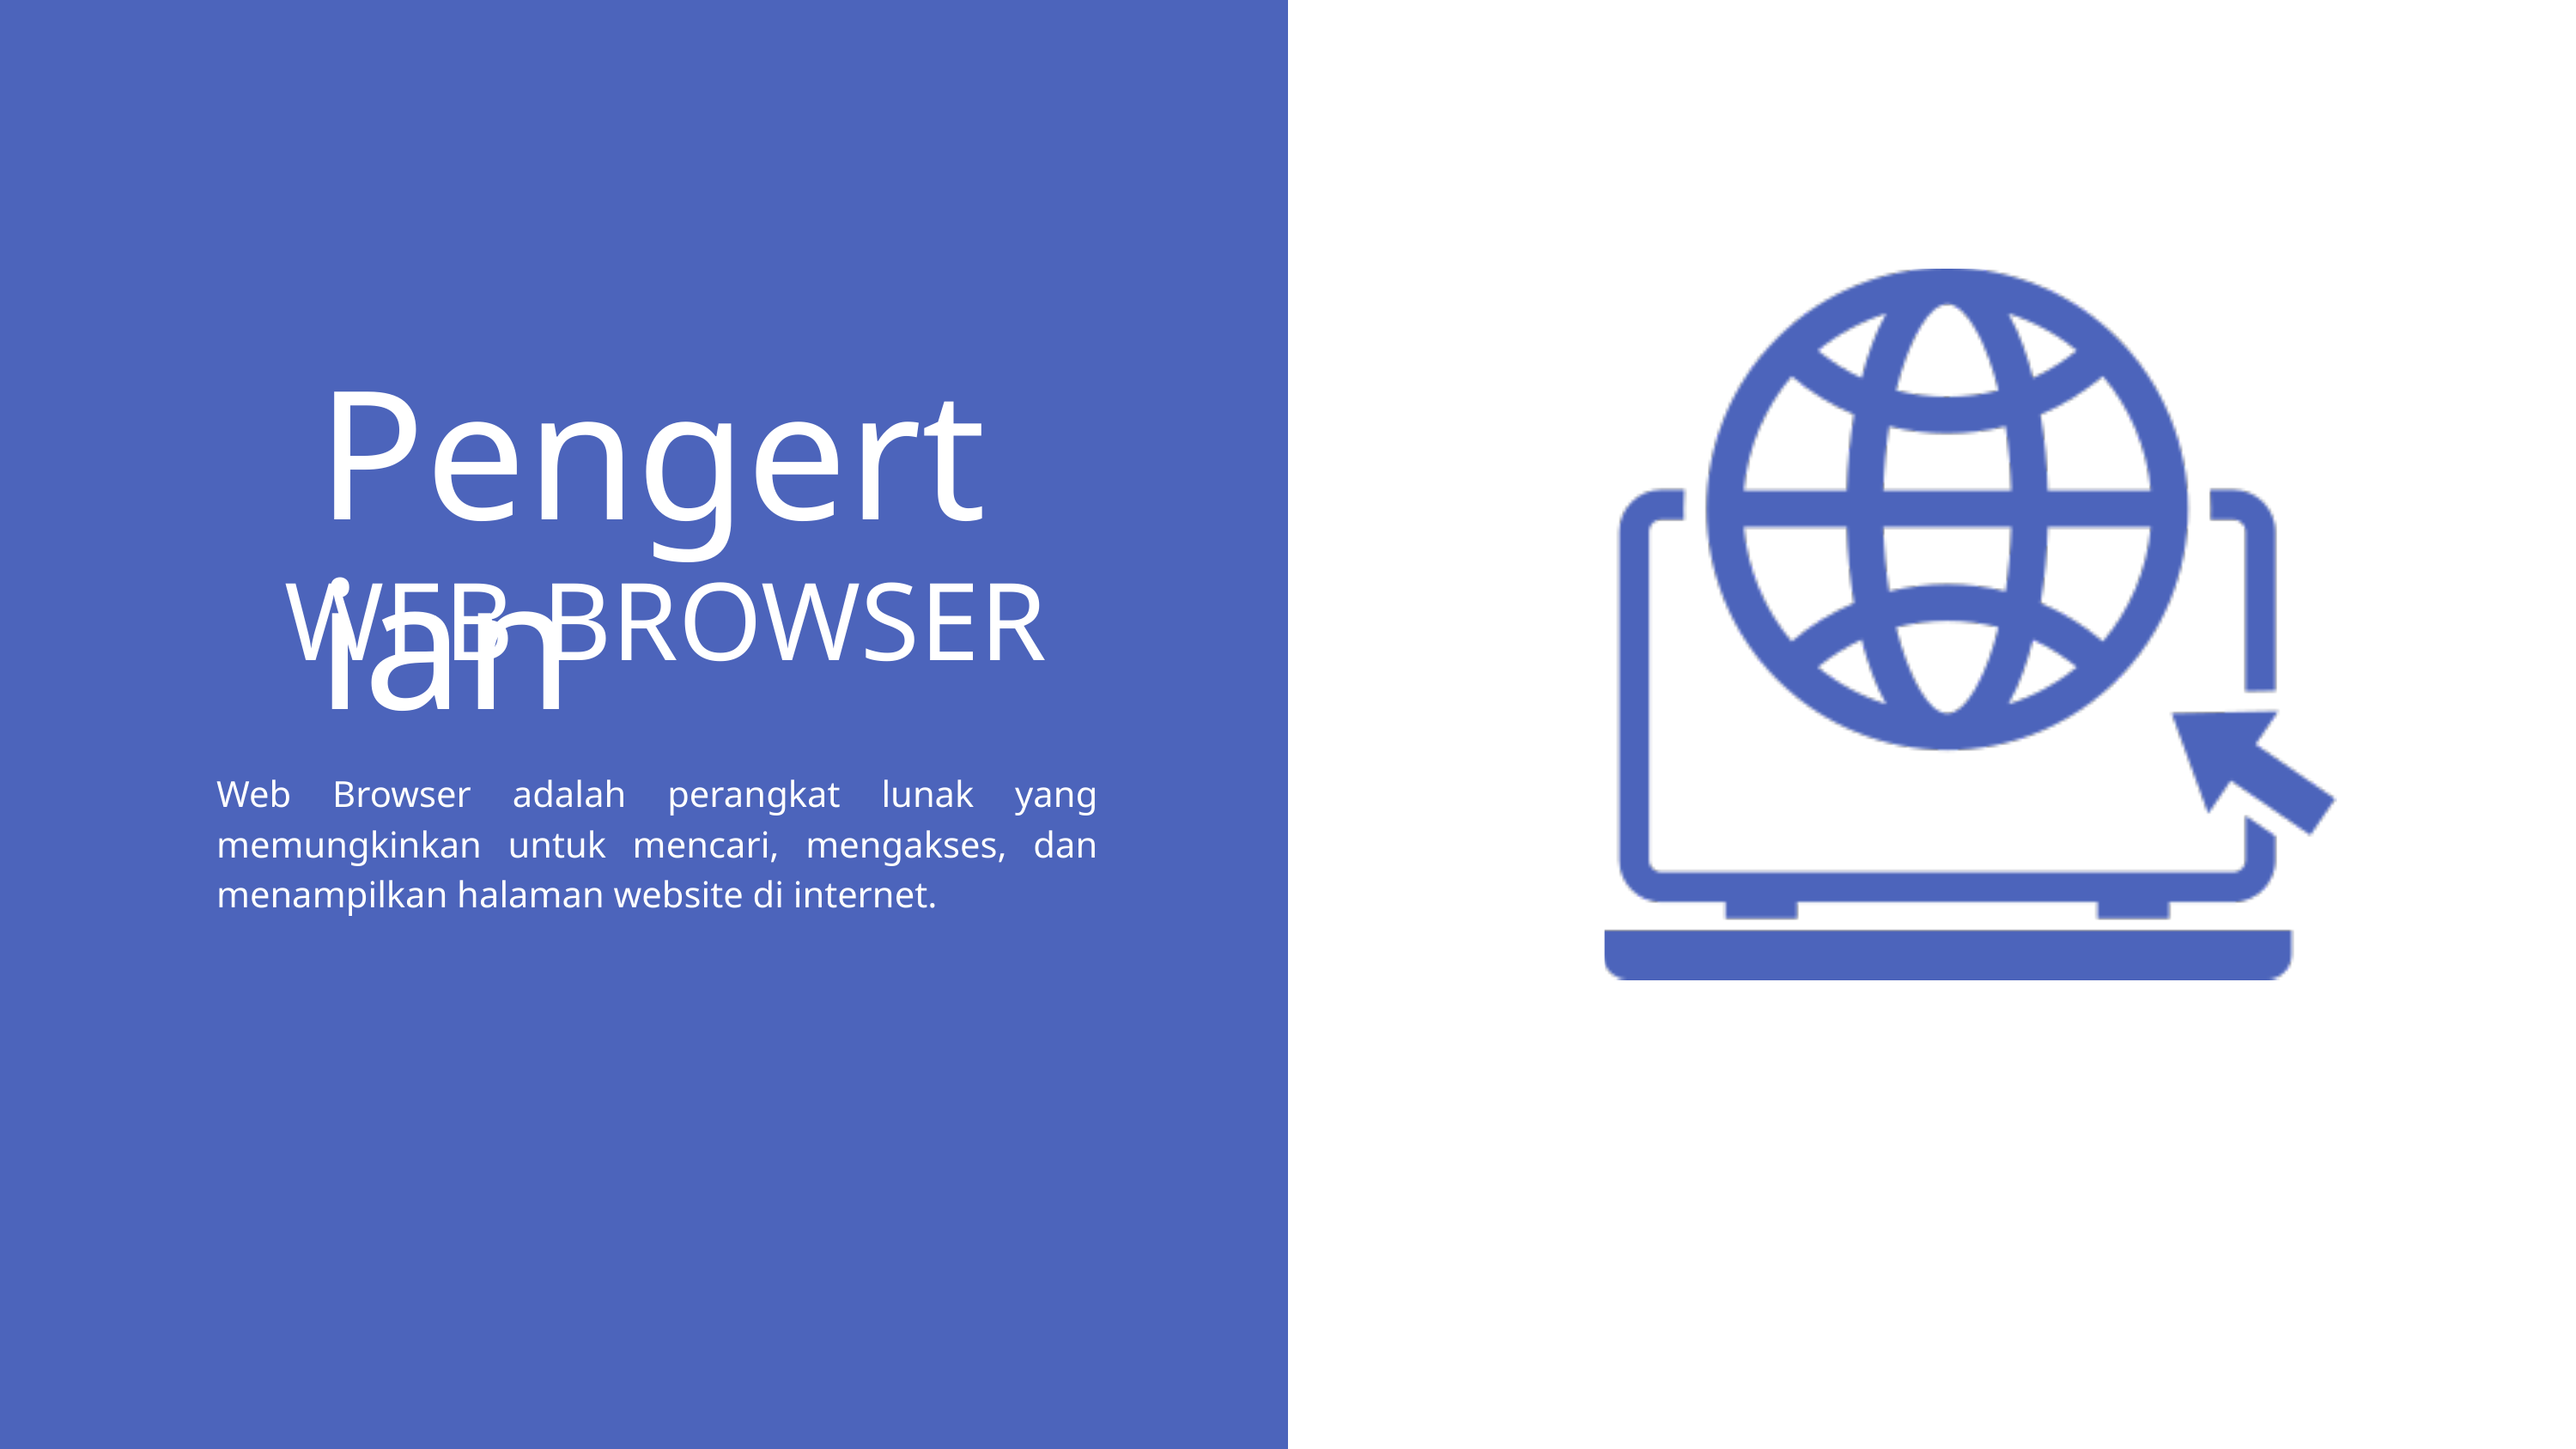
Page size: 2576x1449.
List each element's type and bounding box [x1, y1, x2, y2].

text_box [1604, 269, 2337, 980]
text_box [0, 0, 1289, 1449]
